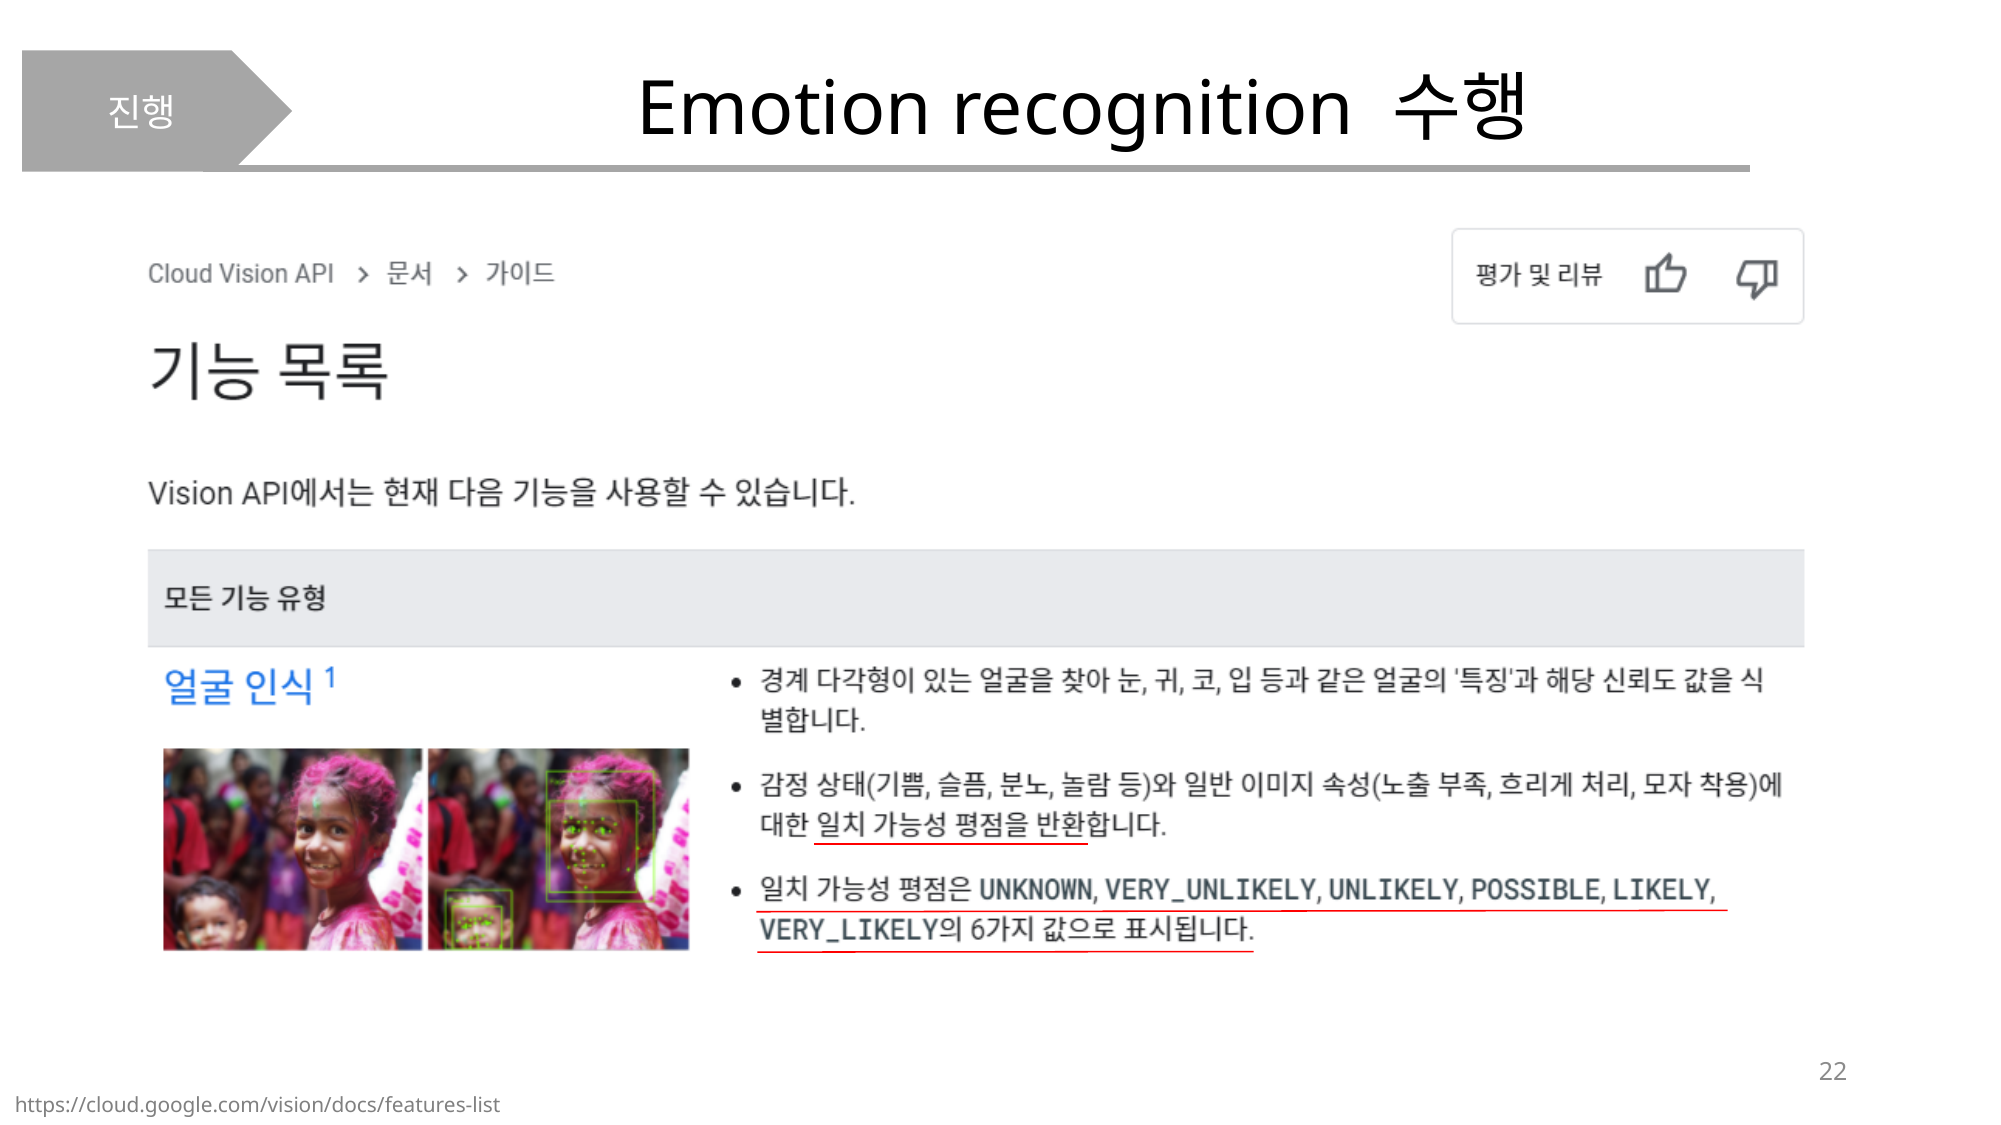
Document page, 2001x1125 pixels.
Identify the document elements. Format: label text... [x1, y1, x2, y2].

text_box https://cloud.google.com/vision/docs/features-list [0, 1084, 1000, 1125]
picture [135, 190, 1819, 972]
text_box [23, 51, 1751, 171]
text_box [756, 844, 1728, 953]
text_box Emotion recognition 수행 [340, 50, 1827, 170]
slide_number 22 [1412, 1042, 1863, 1103]
